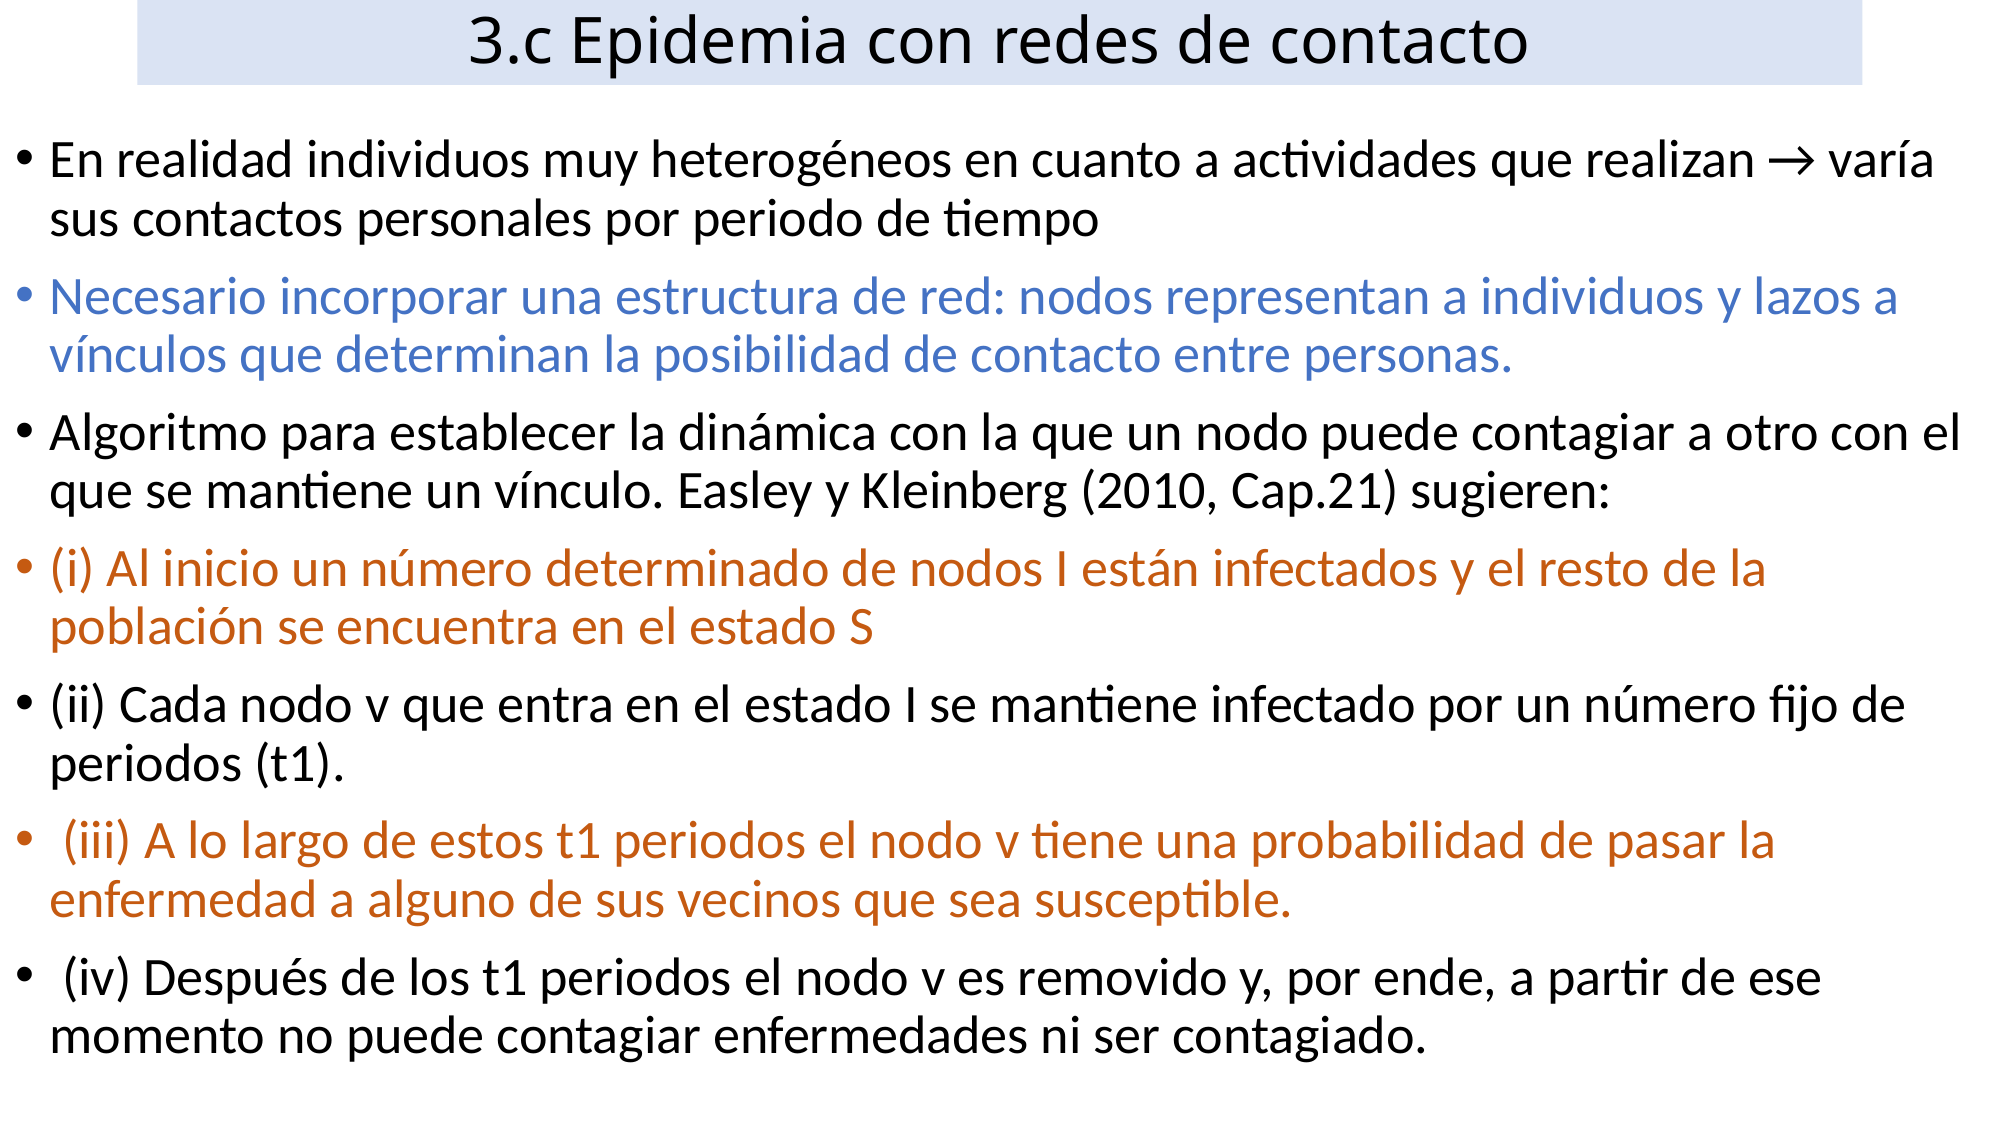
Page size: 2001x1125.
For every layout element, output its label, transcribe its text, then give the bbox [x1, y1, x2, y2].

title 3.c Epidemia con redes de contacto [137, 0, 1863, 85]
list En realidad individuos muy heterogéneos en cuanto a actividades que realizan → varía sus contactos personales por periodo de tiempo Necesario incorporar una estructura de red: nodos representan a individuos y lazos a vínculos que determinan la posibilidad de contacto entre personas. Algoritmo para establecer la dinámica con la que un nodo puede contagiar a otro con el que se mantiene un vínculo. Easley y Kleinberg (2010, Cap.21) sugieren: (i) Al inicio un número determinado de nodos I están infectados y el resto de la población se encuentra en el estado S (ii) Cada nodo v que entra en el estado I se mantiene infectado por un número fijo de periodos (t1). (iii) A lo largo de estos t1 periodos el nodo v tiene una probabilidad de pasar la enfermedad a alguno de sus vecinos que sea susceptible. (iv) Después de los t1 periodos el nodo v es removido y, por ende, a partir de ese momento no puede contagiar enfermedades ni ser contagiado. [0, 123, 2000, 1081]
